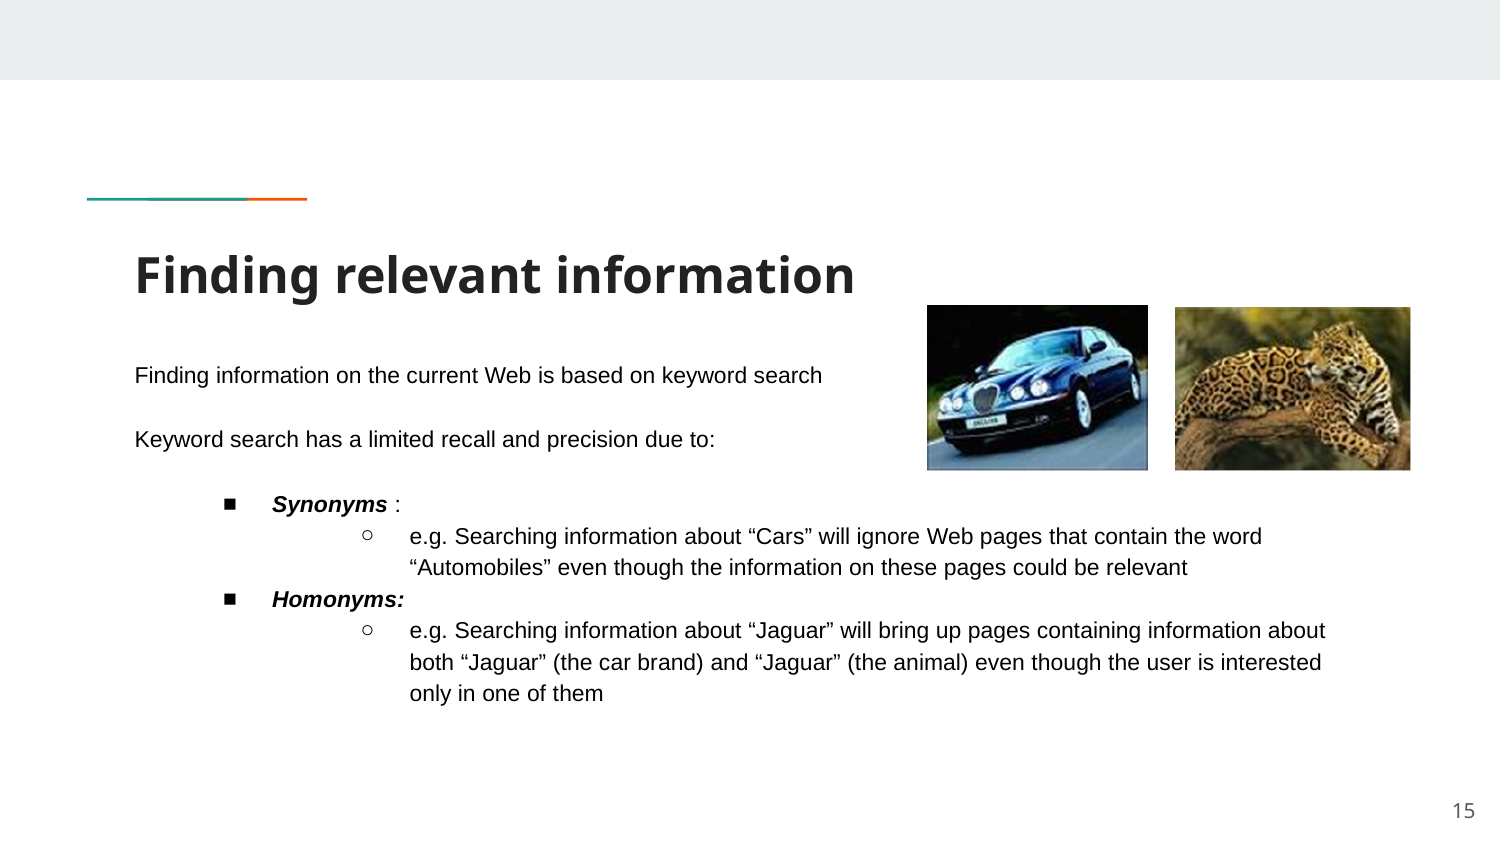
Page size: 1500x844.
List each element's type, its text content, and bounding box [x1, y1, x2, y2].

slide_number ‹#› [1400, 779, 1491, 844]
list Finding information on the current Web is based on keyword search Keyword search has a limited recall and precision due to: Synonyms : e.g. Searching information about “Cars” will ignore Web pages that contain the word “Automobiles” even though the information on these pages could be relevant Homonyms: e.g. Searching information about “Jaguar” will bring up pages containing information about both “Jaguar” (the car brand) and “Jaguar” (the animal) even though the user is interested only in one of them [119, 341, 1381, 712]
title Finding relevant information [119, 216, 1381, 305]
picture [926, 303, 1411, 471]
